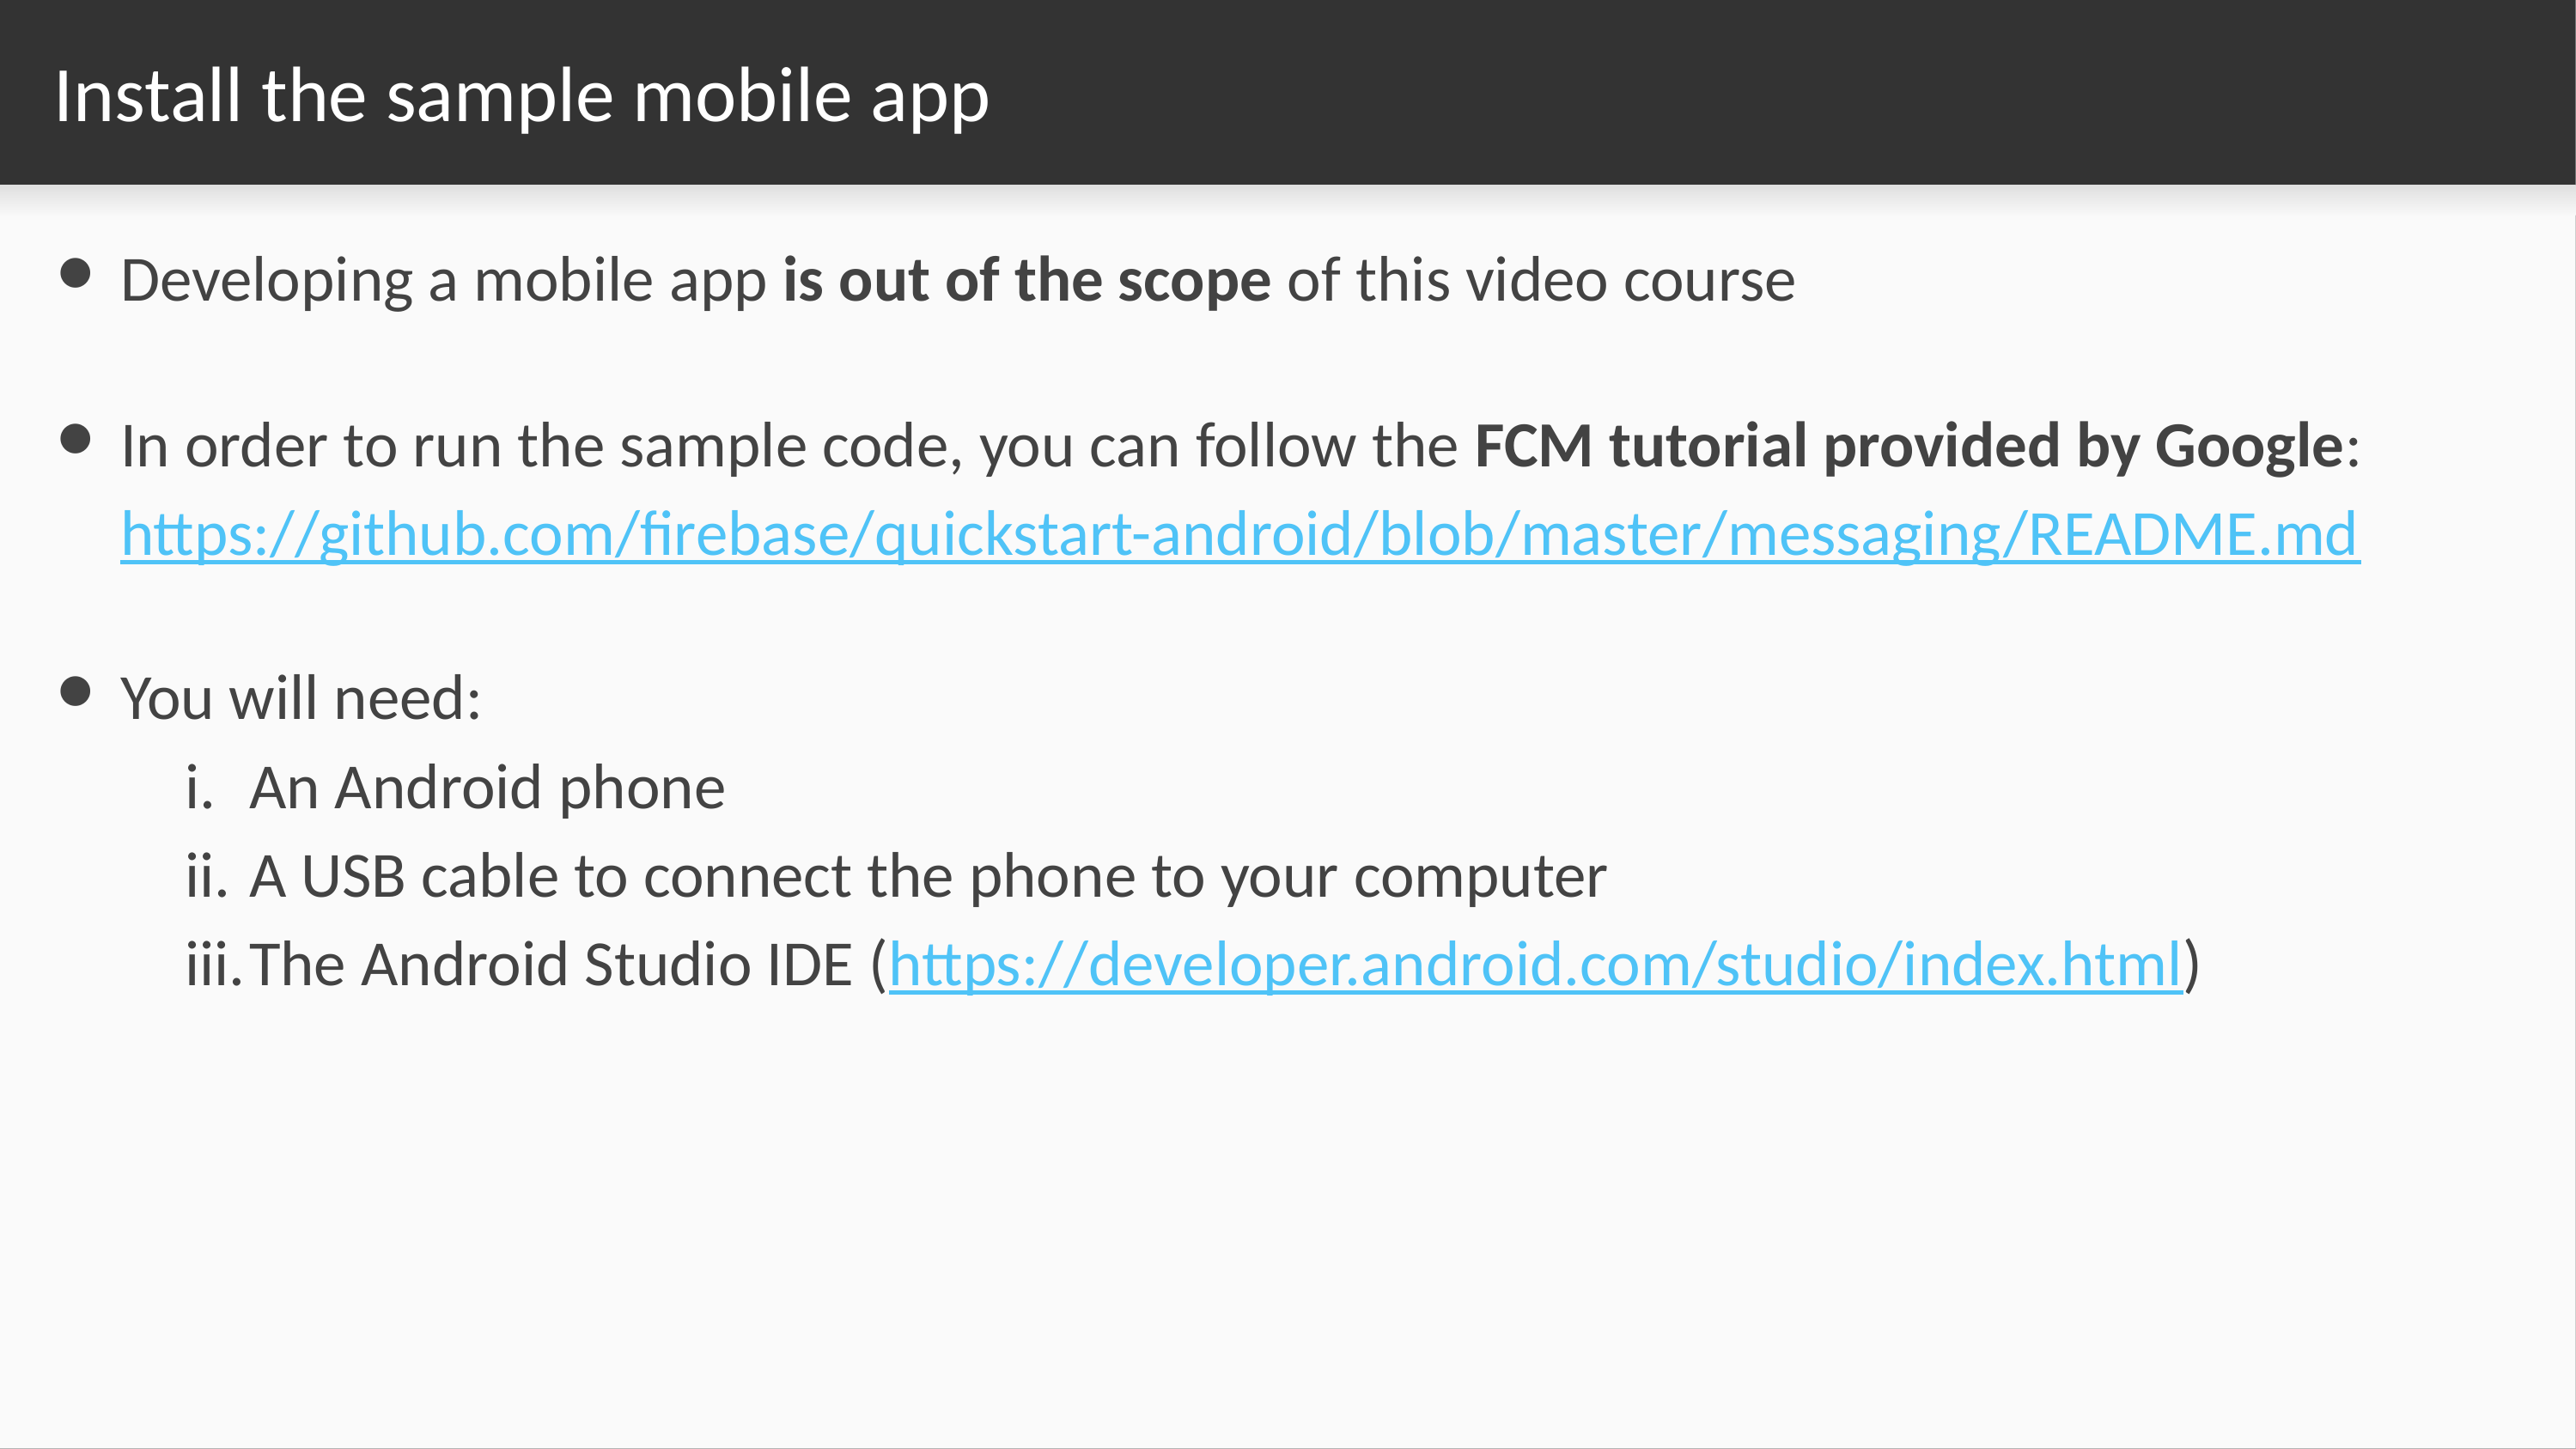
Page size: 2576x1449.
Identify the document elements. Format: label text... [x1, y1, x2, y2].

title Install the sample mobile app [27, 4, 2514, 175]
text_box Developing a mobile app is out of the scope of this video course In order to run the sample code, you can follow the FCM tutorial provided by Google: https://github.com/firebase/quickstart-android/blob/master/messaging/README.md [43, 211, 2562, 577]
text_box You will need: An Android phone A USB cable to connect the phone to your computer The Android Studio IDE (https://developer.android.com/studio/index.html) [43, 630, 2562, 1073]
